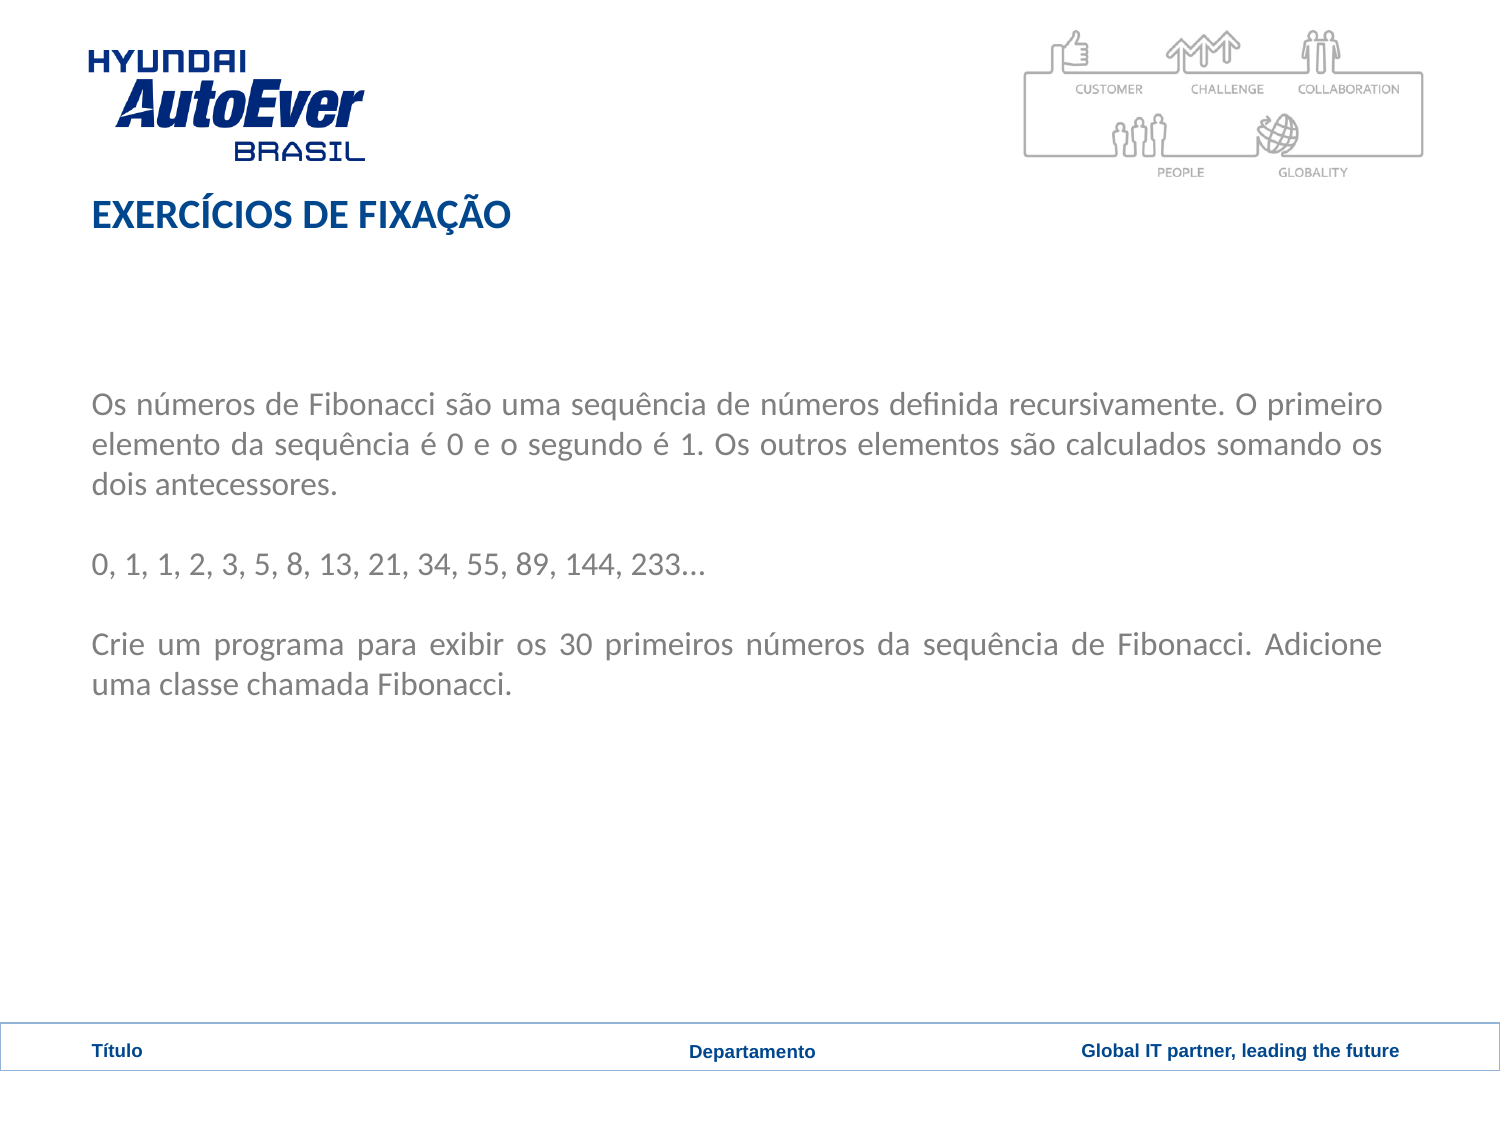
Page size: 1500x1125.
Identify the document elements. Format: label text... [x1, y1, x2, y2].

title EXERCÍCIOS DE FIXAÇÃO [76, 182, 999, 242]
list Os números de Fibonacci são uma sequência de números definida recursivamente. O primeiro elemento da sequência é 0 e o segundo é 1. Os outros elementos são calculados somando os dois antecessores. 0, 1, 1, 2, 3, 5, 8, 13, 21, 34, 55, 89, 144, 233... Crie um programa para exibir os 30 primeiros números da sequência de Fibonacci. Adicione uma classe chamada Fibonacci. [76, 255, 1400, 964]
picture [1022, 23, 1424, 185]
picture [115, 79, 365, 161]
picture [88, 50, 349, 78]
